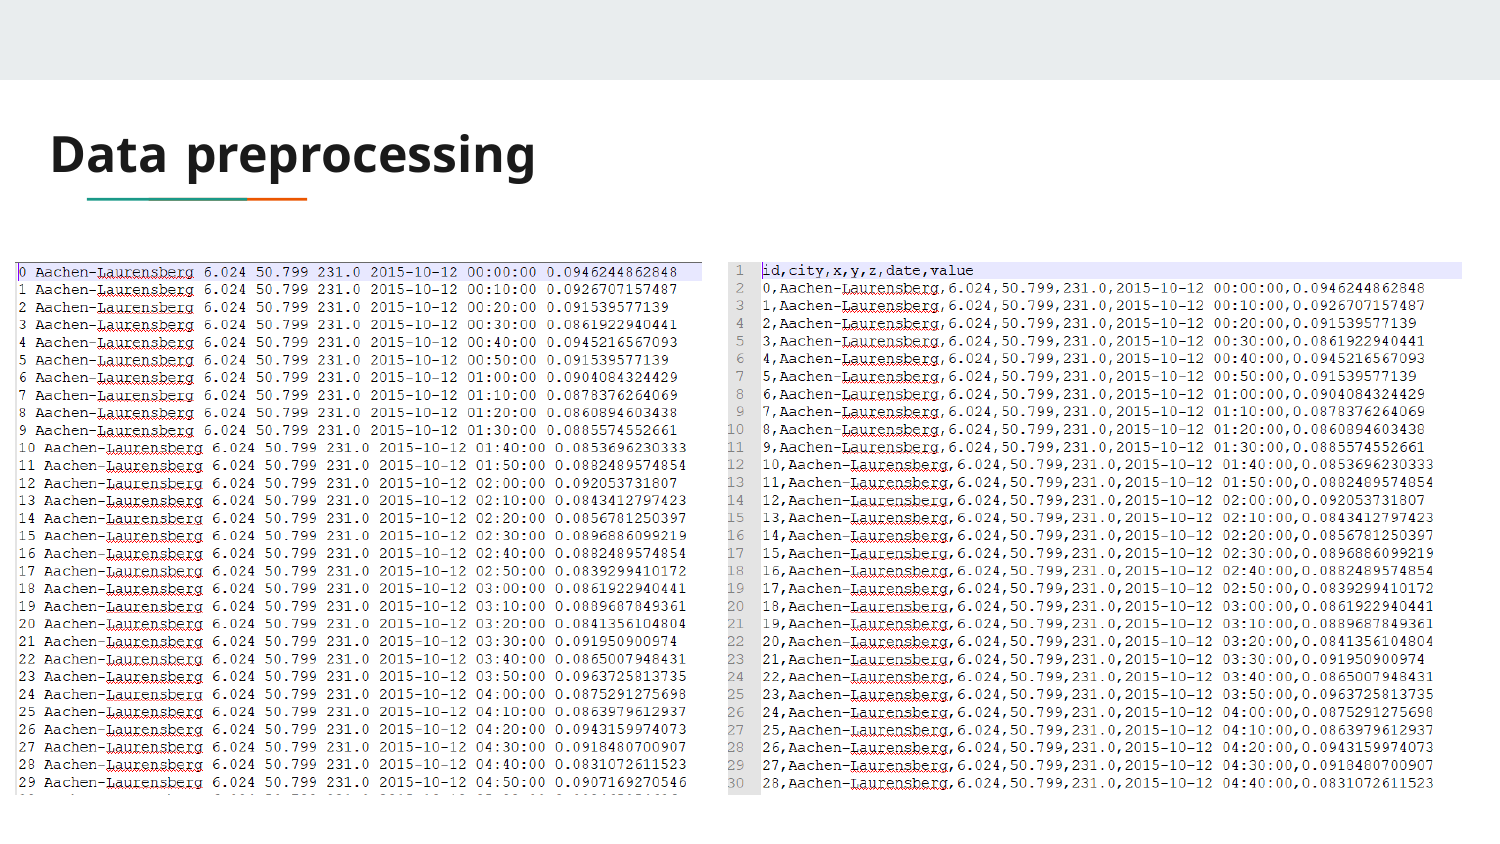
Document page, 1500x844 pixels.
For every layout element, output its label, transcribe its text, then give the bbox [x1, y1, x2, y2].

title Data preprocessing [34, 94, 1296, 183]
picture [728, 262, 1463, 796]
picture [14, 262, 702, 796]
